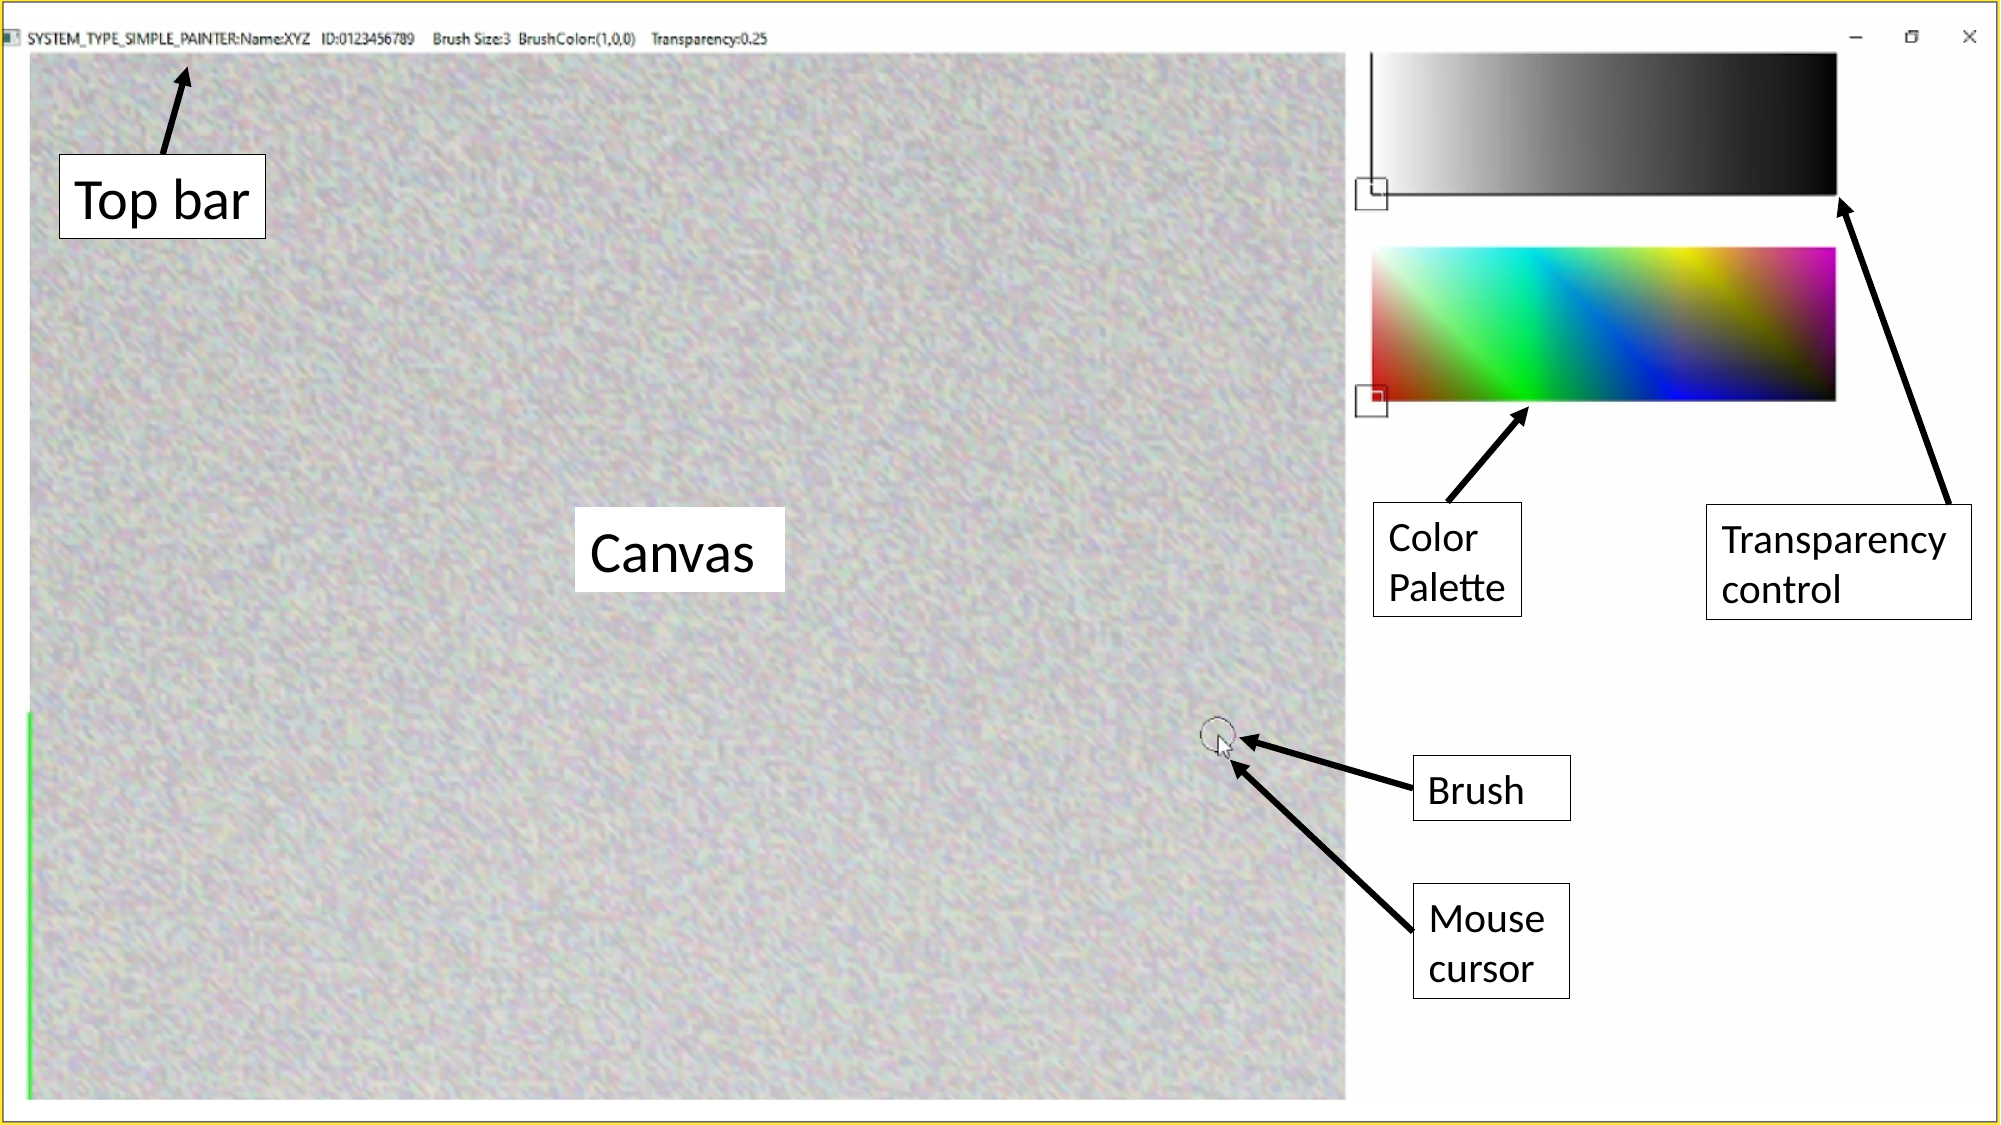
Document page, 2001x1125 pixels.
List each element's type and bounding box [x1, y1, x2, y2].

text_box [1230, 759, 1414, 932]
text_box [1447, 406, 1529, 503]
text_box [162, 66, 188, 155]
text_box [1839, 197, 1950, 505]
picture [0, 0, 2000, 1125]
text_box [1239, 737, 1414, 759]
